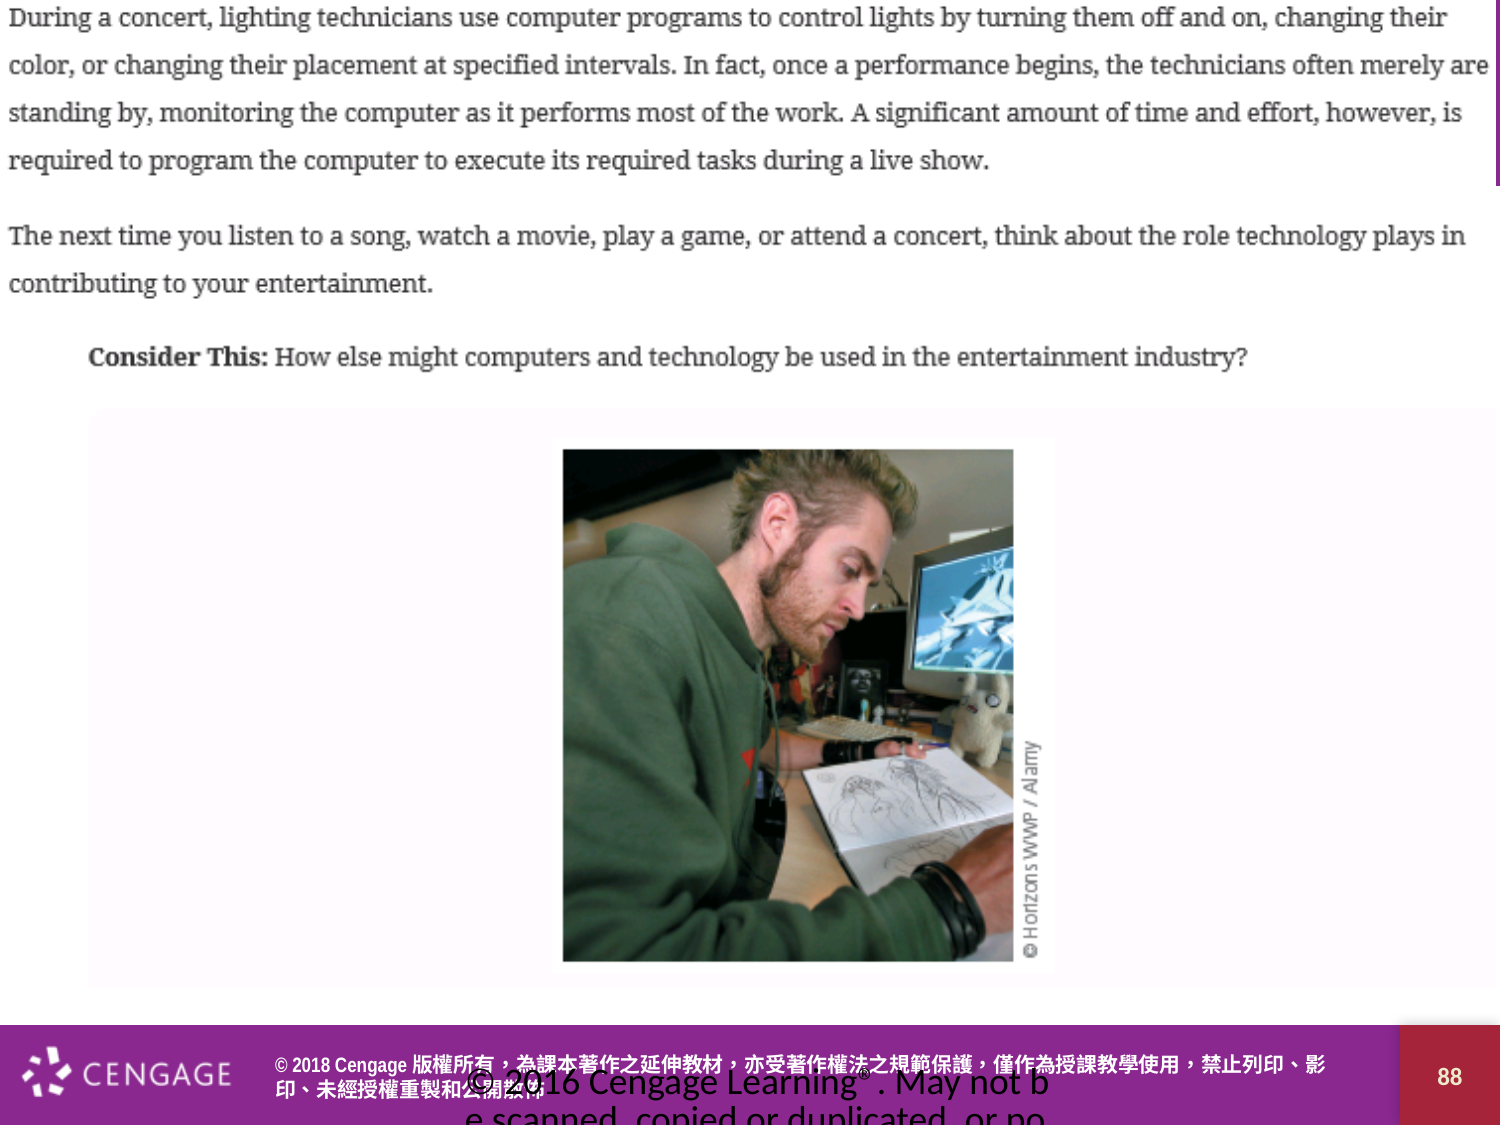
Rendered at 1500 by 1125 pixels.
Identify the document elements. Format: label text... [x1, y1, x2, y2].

picture [12, 1037, 236, 1105]
picture [0, 0, 1496, 988]
footer © 2016 Cengage Learning®. May not be scanned, copied or duplicated, or posted to a publicly accessible website, in whole or in part. [450, 1050, 1075, 1125]
slide_number 88 [1400, 1025, 1500, 1125]
